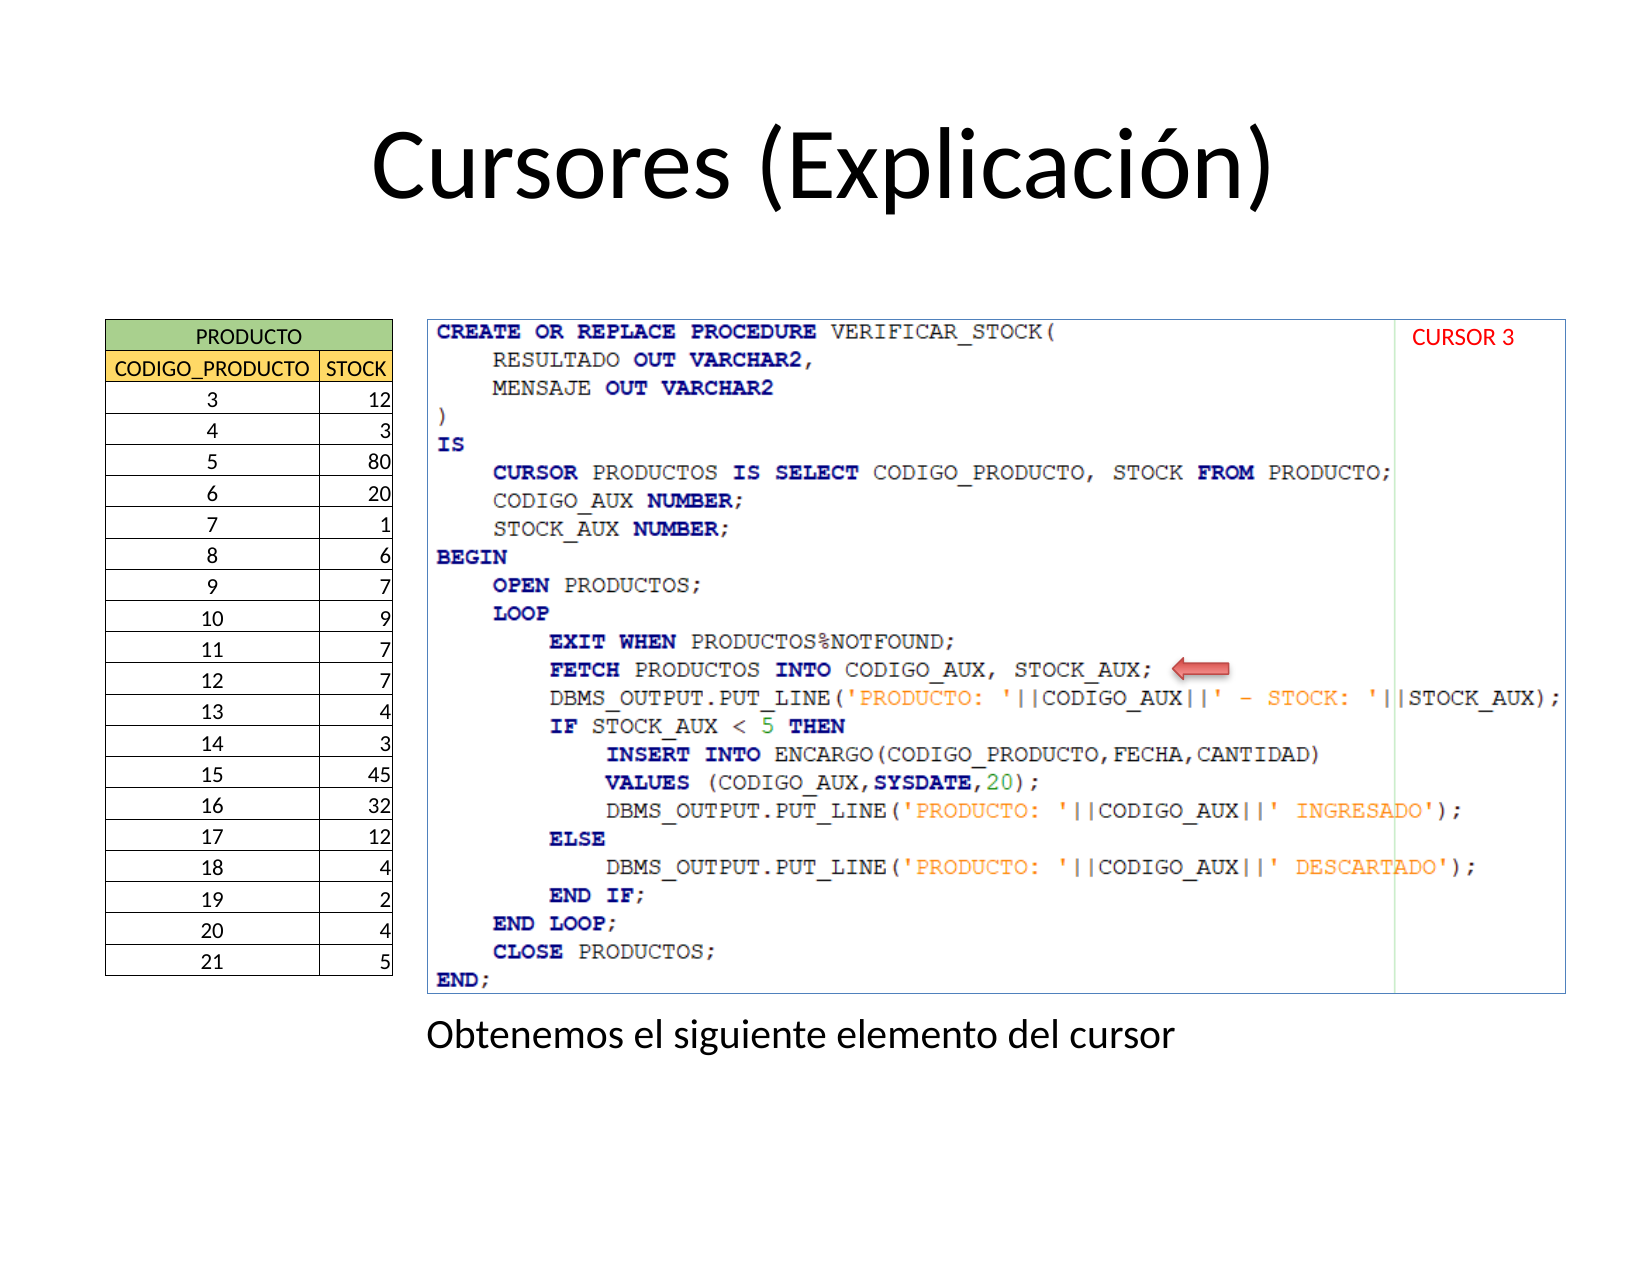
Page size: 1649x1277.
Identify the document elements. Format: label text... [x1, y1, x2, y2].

table_cell 18 [106, 851, 319, 881]
picture [427, 319, 1567, 994]
table_cell 15 [106, 757, 319, 787]
table_cell STOCK [320, 351, 392, 381]
table_cell 9 [106, 570, 319, 600]
table_cell 7 [320, 632, 392, 662]
table_cell 7 [320, 663, 392, 694]
table_cell 19 [106, 882, 319, 912]
table_cell CODIGO_PRODUCTO [106, 351, 319, 381]
table_cell 80 [320, 445, 392, 475]
text_box CURSOR 3 [1397, 312, 1572, 358]
table_cell 1 [320, 507, 392, 538]
table_header PRODUCTO [106, 320, 392, 350]
table_cell 16 [106, 788, 319, 819]
table_cell 8 [106, 539, 319, 569]
table_cell 10 [106, 601, 319, 631]
table_cell 14 [106, 726, 319, 756]
table_cell 3 [106, 382, 319, 413]
table_cell 7 [106, 507, 319, 538]
table_cell 32 [320, 788, 392, 819]
table_cell 13 [106, 695, 319, 725]
table_cell 12 [320, 382, 392, 413]
table_cell 3 [320, 726, 392, 756]
table_cell 6 [320, 539, 392, 569]
table_cell 9 [320, 601, 392, 631]
table_cell 45 [320, 757, 392, 787]
table_cell 7 [320, 570, 392, 600]
table_cell 4 [106, 414, 319, 444]
table_cell 6 [106, 476, 319, 506]
table_cell 12 [320, 820, 392, 850]
table_cell 20 [106, 913, 319, 944]
table_cell 5 [106, 445, 319, 475]
table_cell 3 [320, 414, 392, 444]
title Cursores (Explicación) [82, 51, 1566, 264]
table_cell 12 [106, 663, 319, 694]
text_box Obtenemos el siguiente elemento del cursor [411, 999, 1543, 1065]
table_cell 21 [106, 945, 319, 975]
table_cell 11 [106, 632, 319, 662]
table_cell 20 [320, 476, 392, 506]
table_cell 4 [320, 695, 392, 725]
table_cell 2 [320, 882, 392, 912]
table_cell 5 [320, 945, 392, 975]
table_cell 4 [320, 851, 392, 881]
table_cell 4 [320, 913, 392, 944]
table_cell 17 [106, 820, 319, 850]
